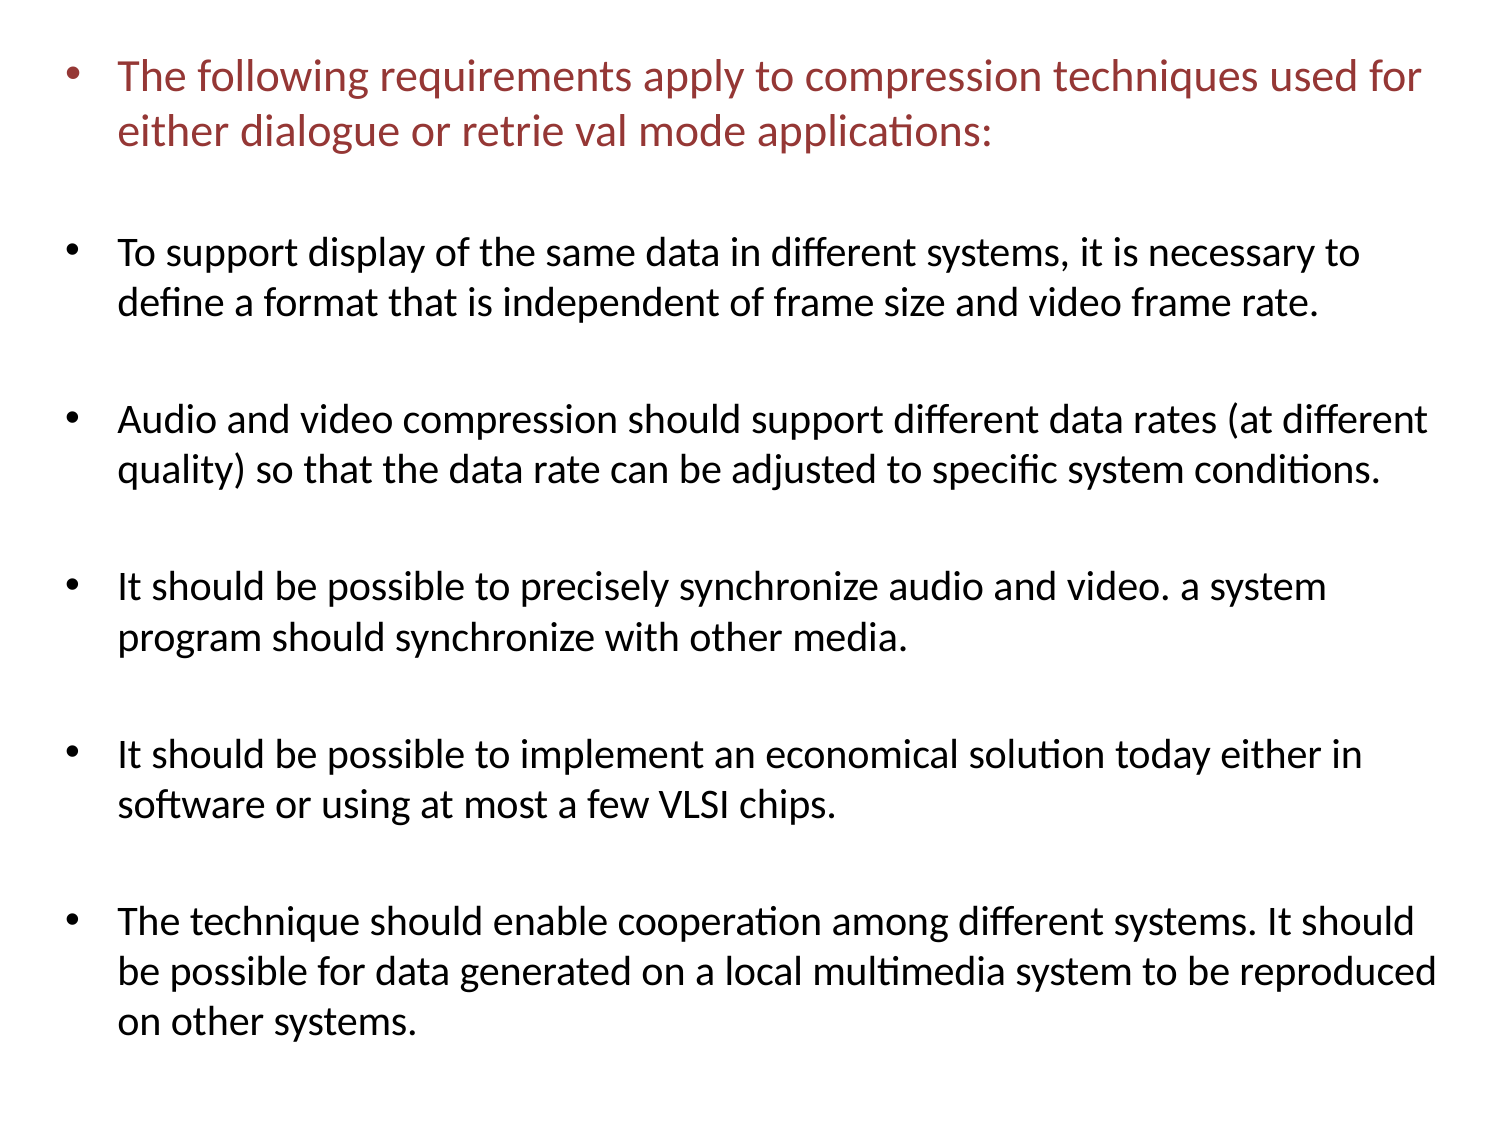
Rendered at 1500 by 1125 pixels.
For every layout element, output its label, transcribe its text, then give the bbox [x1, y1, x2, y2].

list The following requirements apply to compression techniques used for either dialogue or retrie val mode applications: To support display of the same data in different systems, it is necessary to define a format that is independent of frame size and video frame rate. Audio and video compression should support different data rates (at different quality) so that the data rate can be adjusted to specific system conditions. It should be possible to precisely synchronize audio and video. a system program should synchronize with other media. It should be possible to implement an economical solution today either in software or using at most a few VLSI chips. The technique should enable cooperation among different systems. It should be possible for data generated on a local multimedia system to be reproduced on other systems. [50, 37, 1463, 1088]
